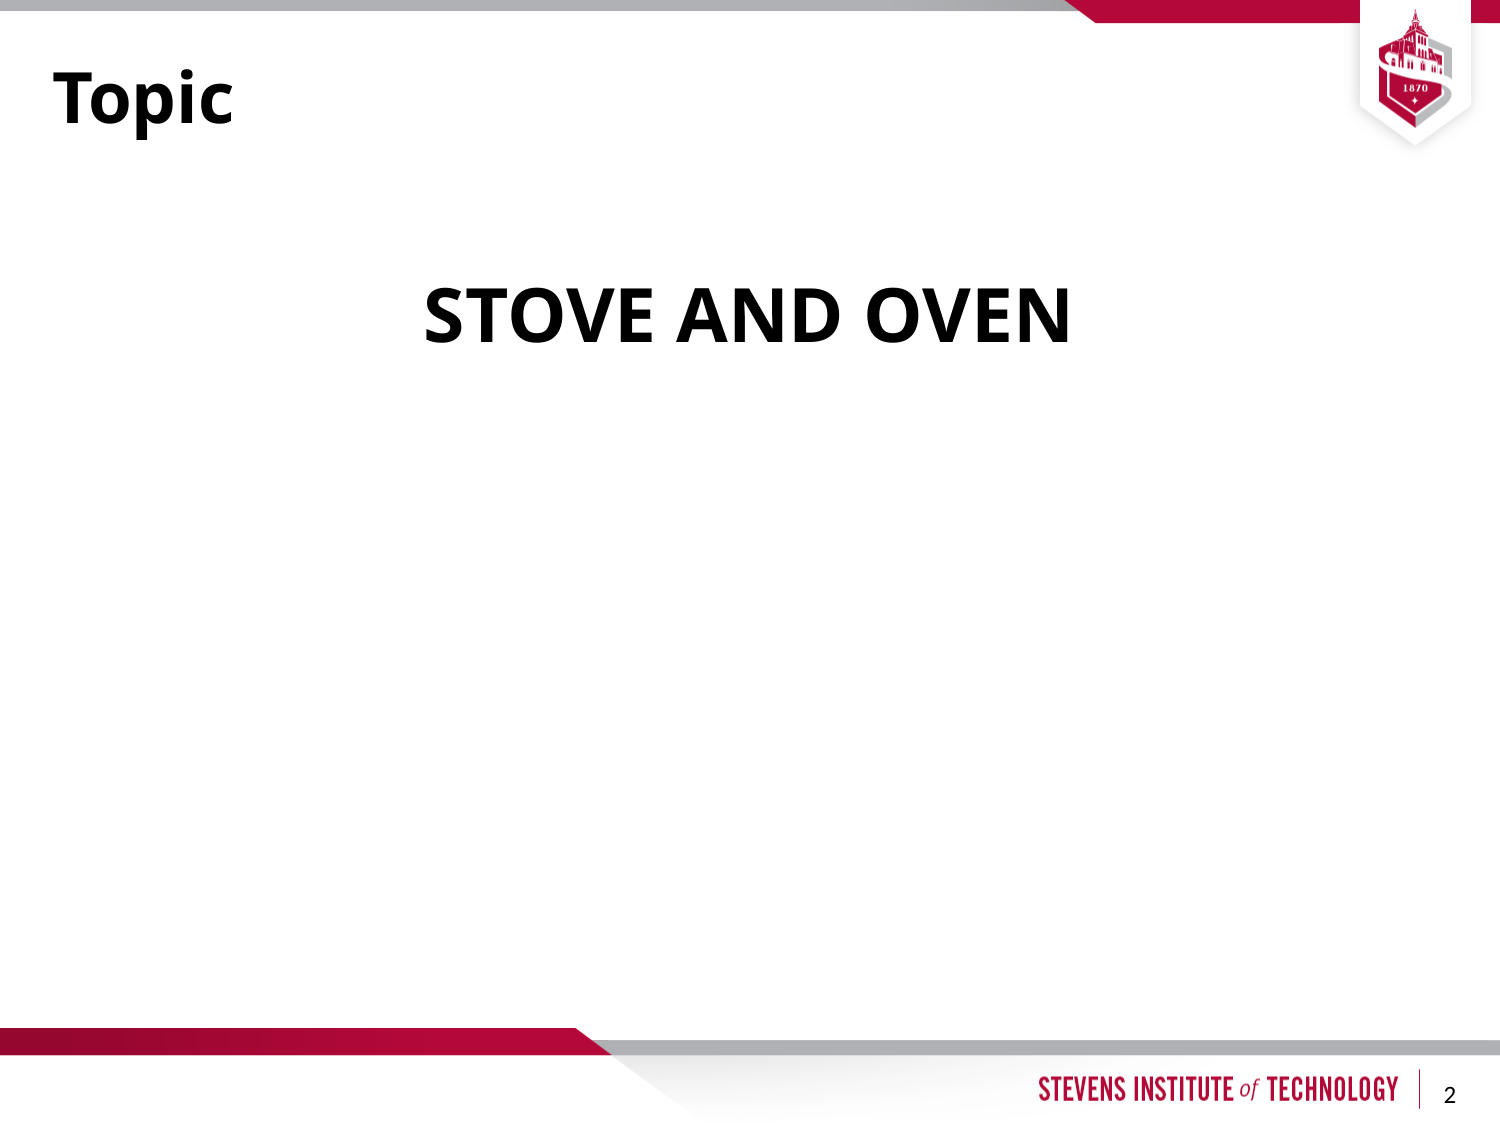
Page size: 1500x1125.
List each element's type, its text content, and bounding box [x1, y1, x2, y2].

picture [0, 0, 1500, 160]
title Topic [37, 45, 1338, 233]
picture [0, 1028, 1500, 1125]
list STOVE AND OVEN [37, 259, 1462, 1000]
slide_number ‹#› [1428, 1071, 1490, 1108]
